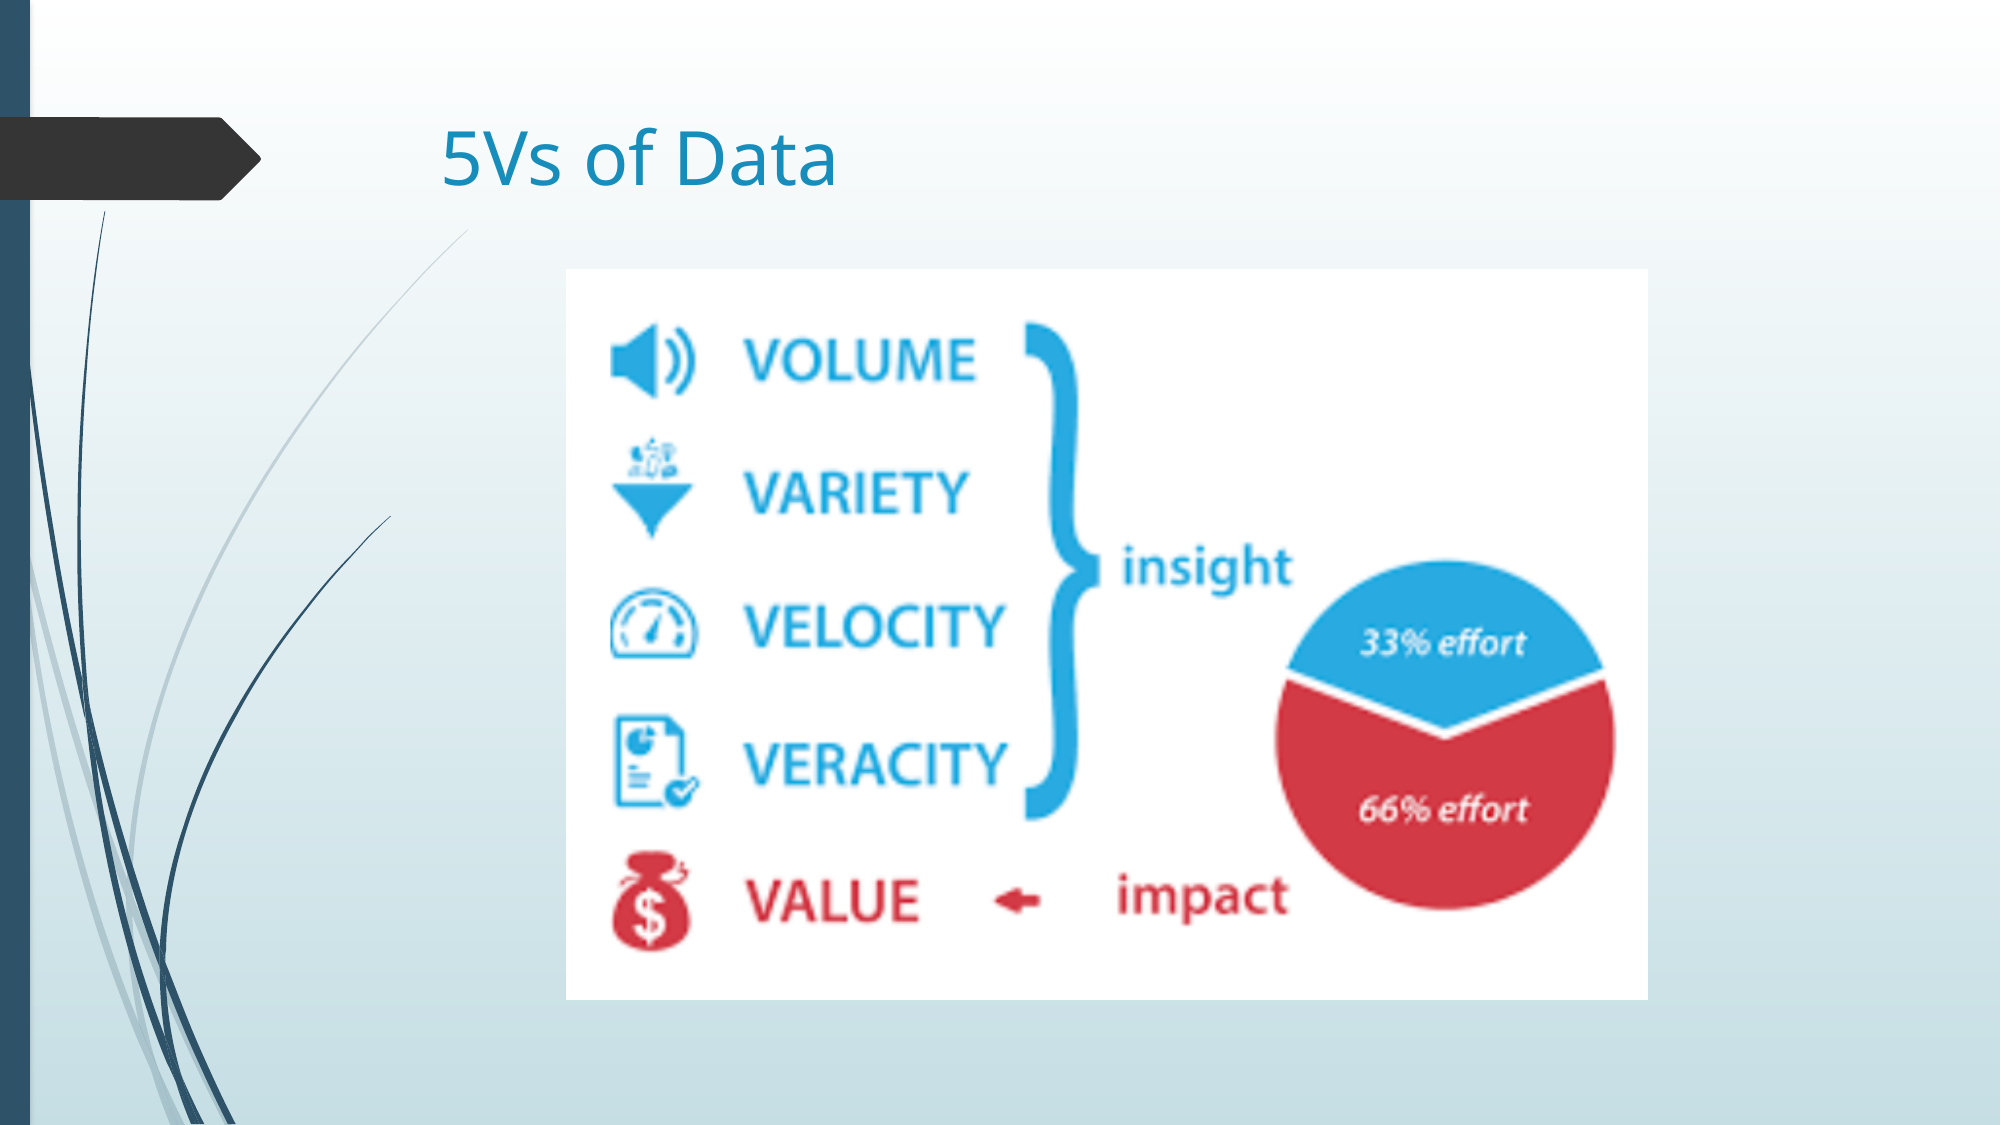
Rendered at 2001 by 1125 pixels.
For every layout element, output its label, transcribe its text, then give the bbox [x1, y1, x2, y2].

picture [566, 269, 1648, 1001]
title 5Vs of Data [425, 102, 1888, 313]
